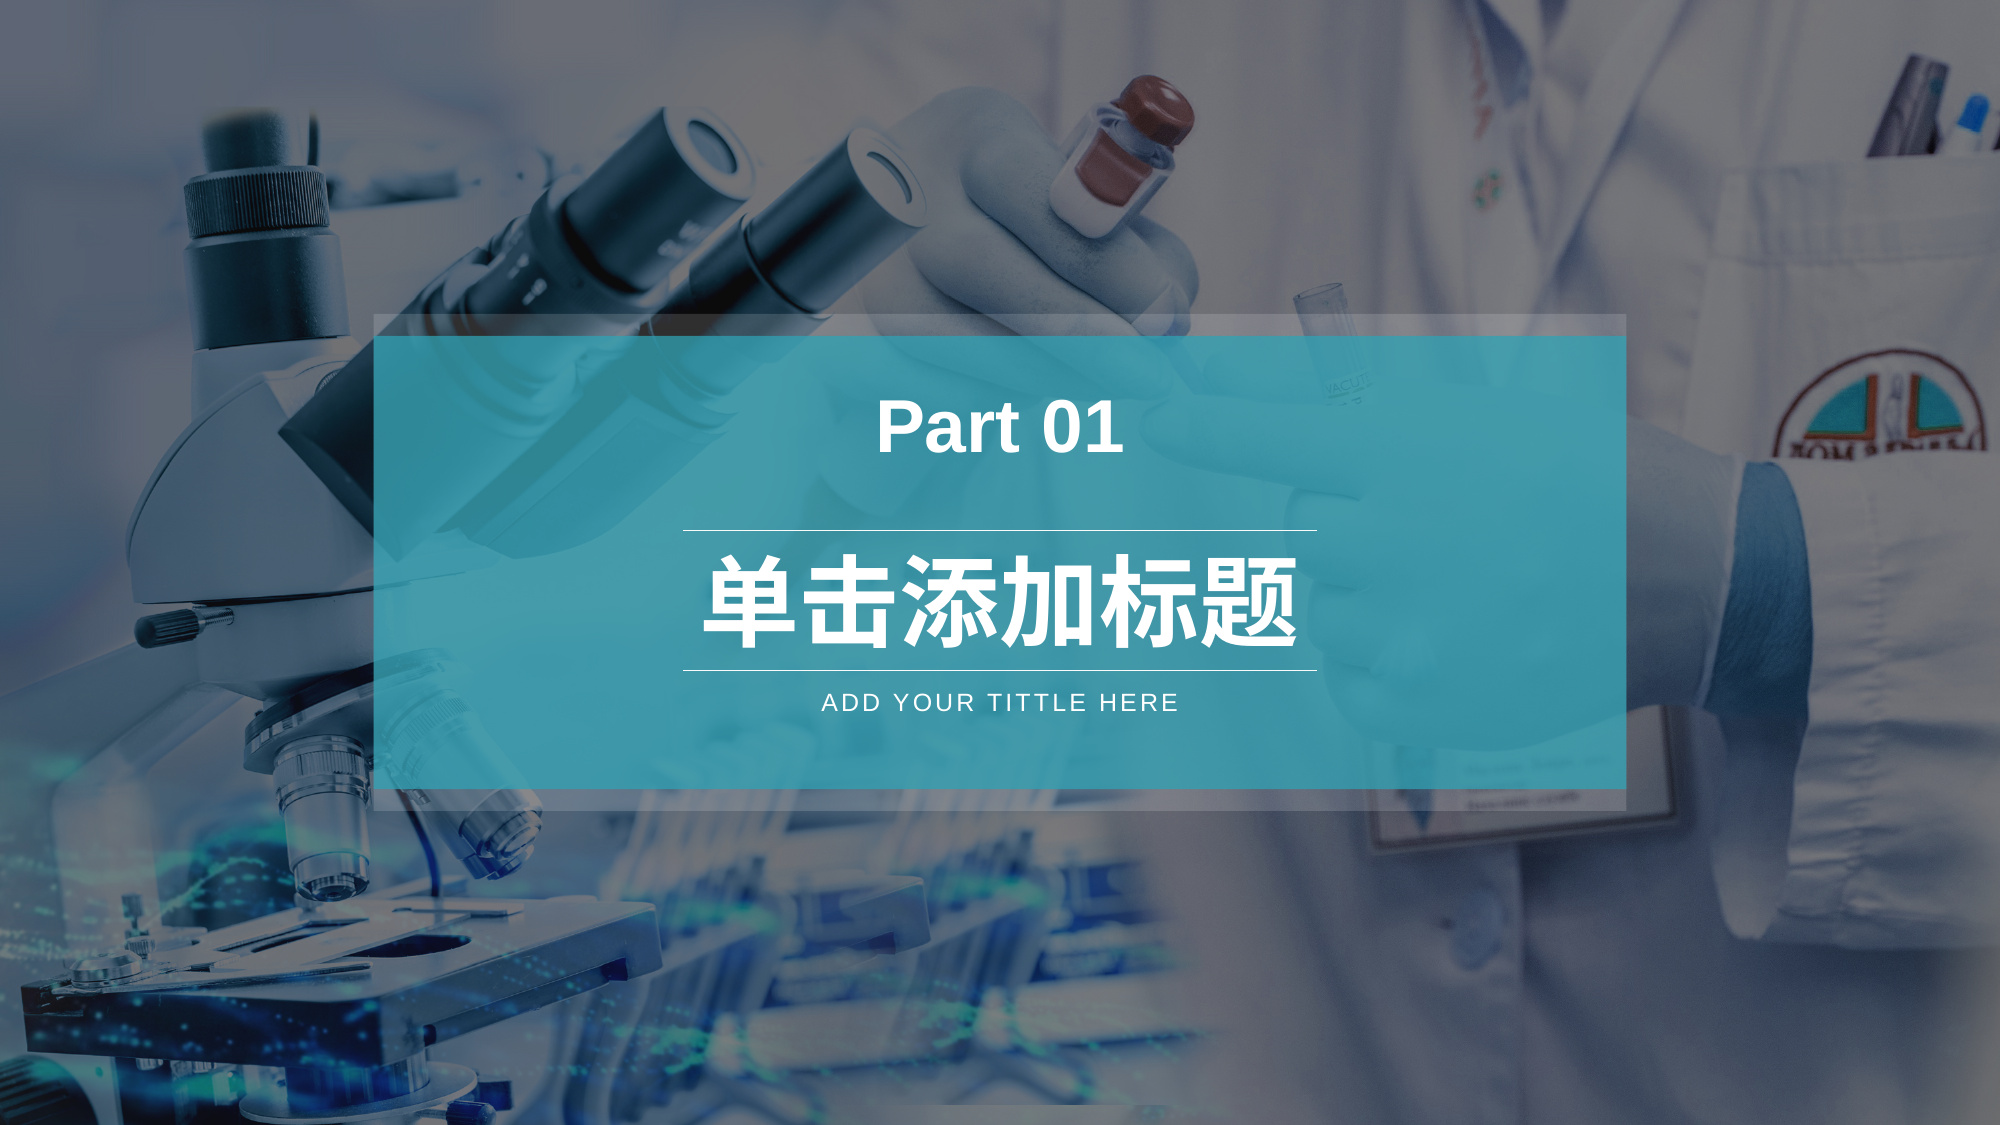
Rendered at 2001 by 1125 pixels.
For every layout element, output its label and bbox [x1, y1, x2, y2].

text_box [683, 530, 1317, 671]
text_box [373, 313, 1627, 811]
picture [0, 0, 2000, 1125]
